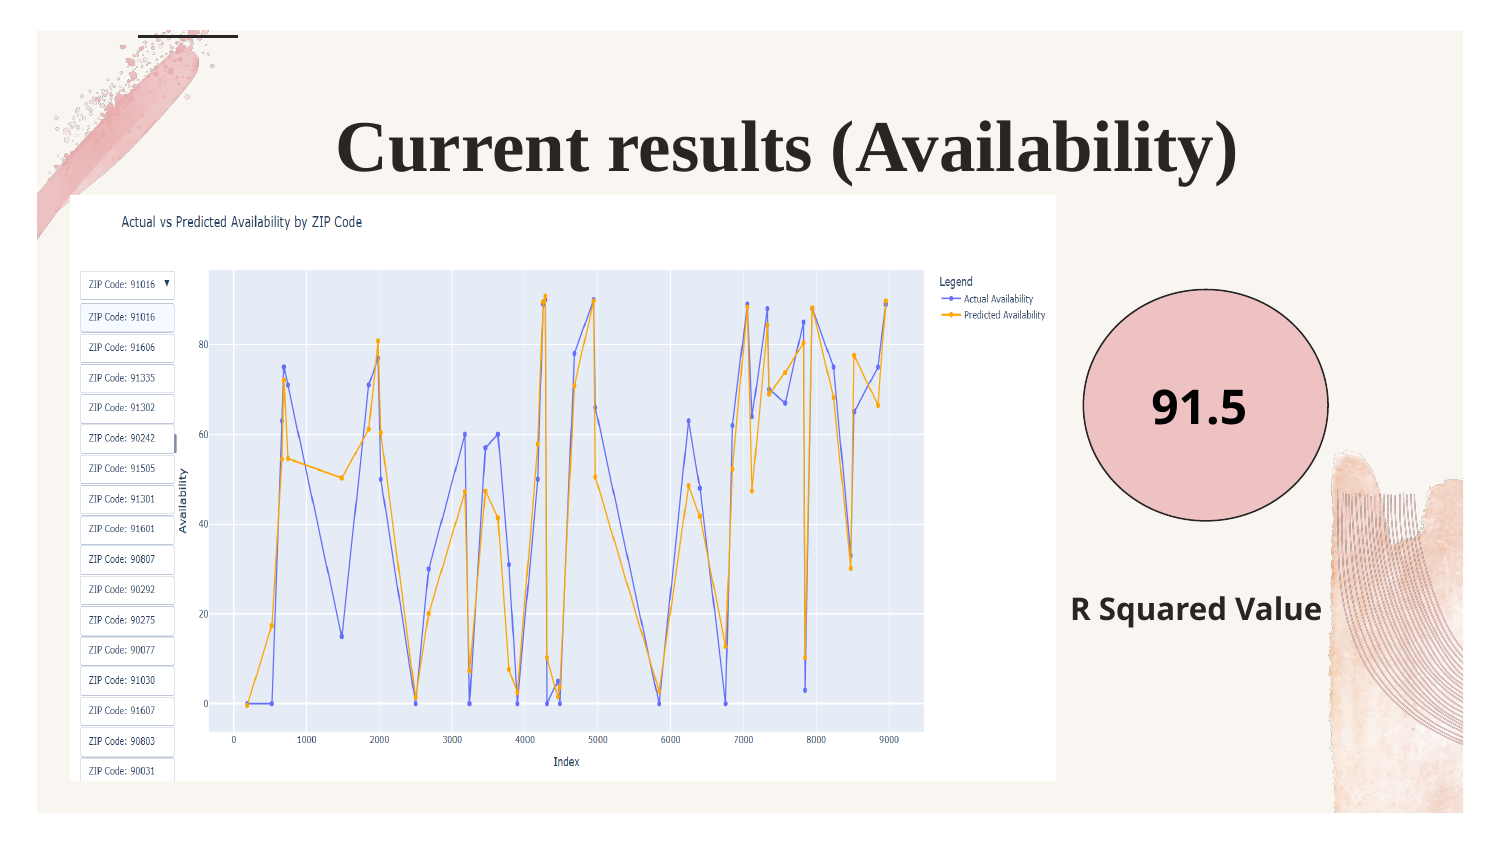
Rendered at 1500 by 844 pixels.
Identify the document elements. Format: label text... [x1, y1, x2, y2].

text_box R Squared Value [1060, 574, 1387, 634]
text_box 91.5 [1083, 289, 1329, 521]
picture [37, 30, 1056, 782]
title Current results (Availability) [155, 89, 1420, 184]
picture [1279, 395, 1464, 831]
